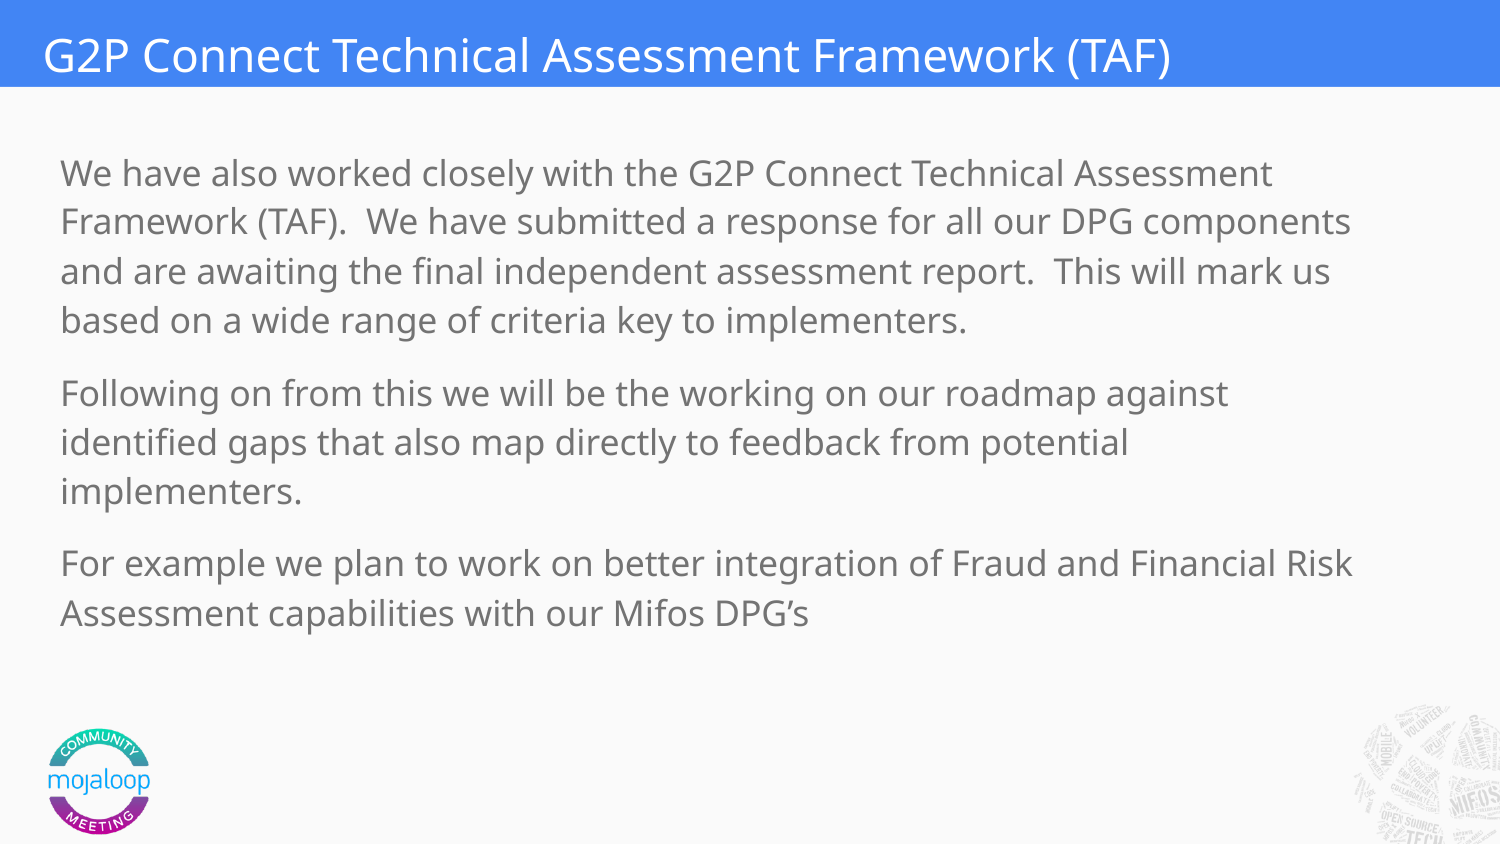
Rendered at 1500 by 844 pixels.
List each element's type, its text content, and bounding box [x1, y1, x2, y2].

picture [0, 725, 208, 837]
list We have also worked closely with the G2P Connect Technical Assessment Framework (TAF). We have submitted a response for all our DPG components and are awaiting the final independent assessment report. This will mark us based on a wide range of criteria key to implementers. Following on from this we will be the working on our roadmap against identified gaps that also map directly to feedback from potential implementers. For example we plan to work on better integration of Fraud and Financial Risk Assessment capabilities with our Mifos DPG’s [45, 129, 1394, 650]
title G2P Connect Technical Assessment Framework (TAF) [27, 0, 1377, 98]
